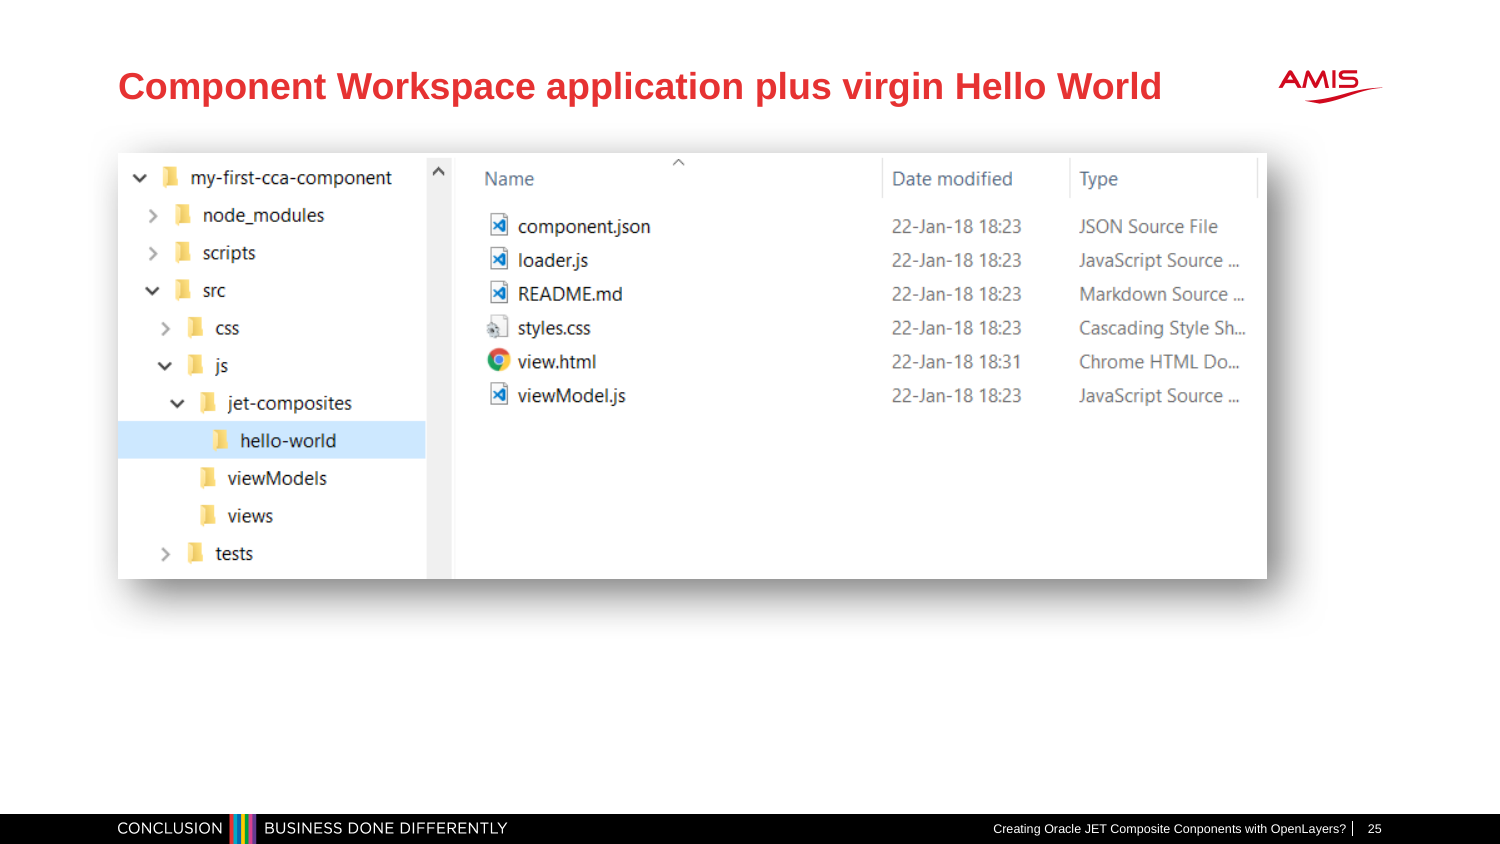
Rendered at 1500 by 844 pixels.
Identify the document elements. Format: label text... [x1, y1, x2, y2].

picture [1205, 58, 1388, 106]
picture [0, 814, 236, 844]
footer Creating Oracle JET Composite Conponents with OpenLayers? [814, 820, 1347, 839]
picture [239, 814, 1500, 844]
slide_number 25 [1358, 820, 1382, 839]
title Component Workspace application plus virgin Hello World [118, 47, 1205, 130]
picture [118, 153, 1267, 579]
